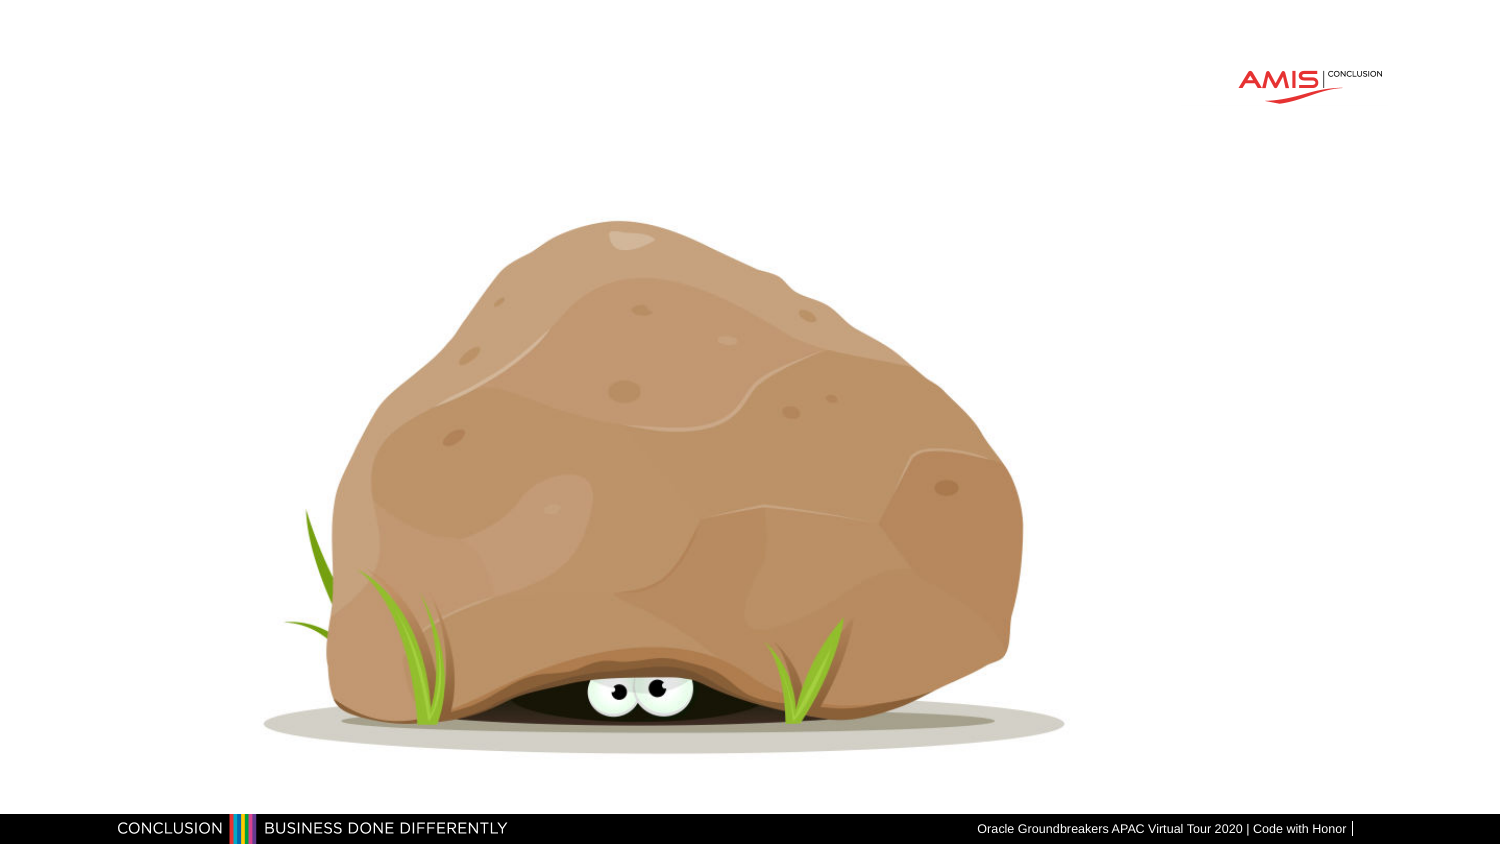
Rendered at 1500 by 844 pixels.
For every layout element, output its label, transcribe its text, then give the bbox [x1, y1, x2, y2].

picture [239, 814, 1500, 844]
picture [0, 814, 236, 844]
picture [1181, 59, 1388, 106]
picture [244, 200, 1078, 774]
footer Oracle Groundbreakers APAC Virtual Tour 2020 | Code with Honor [814, 820, 1347, 839]
